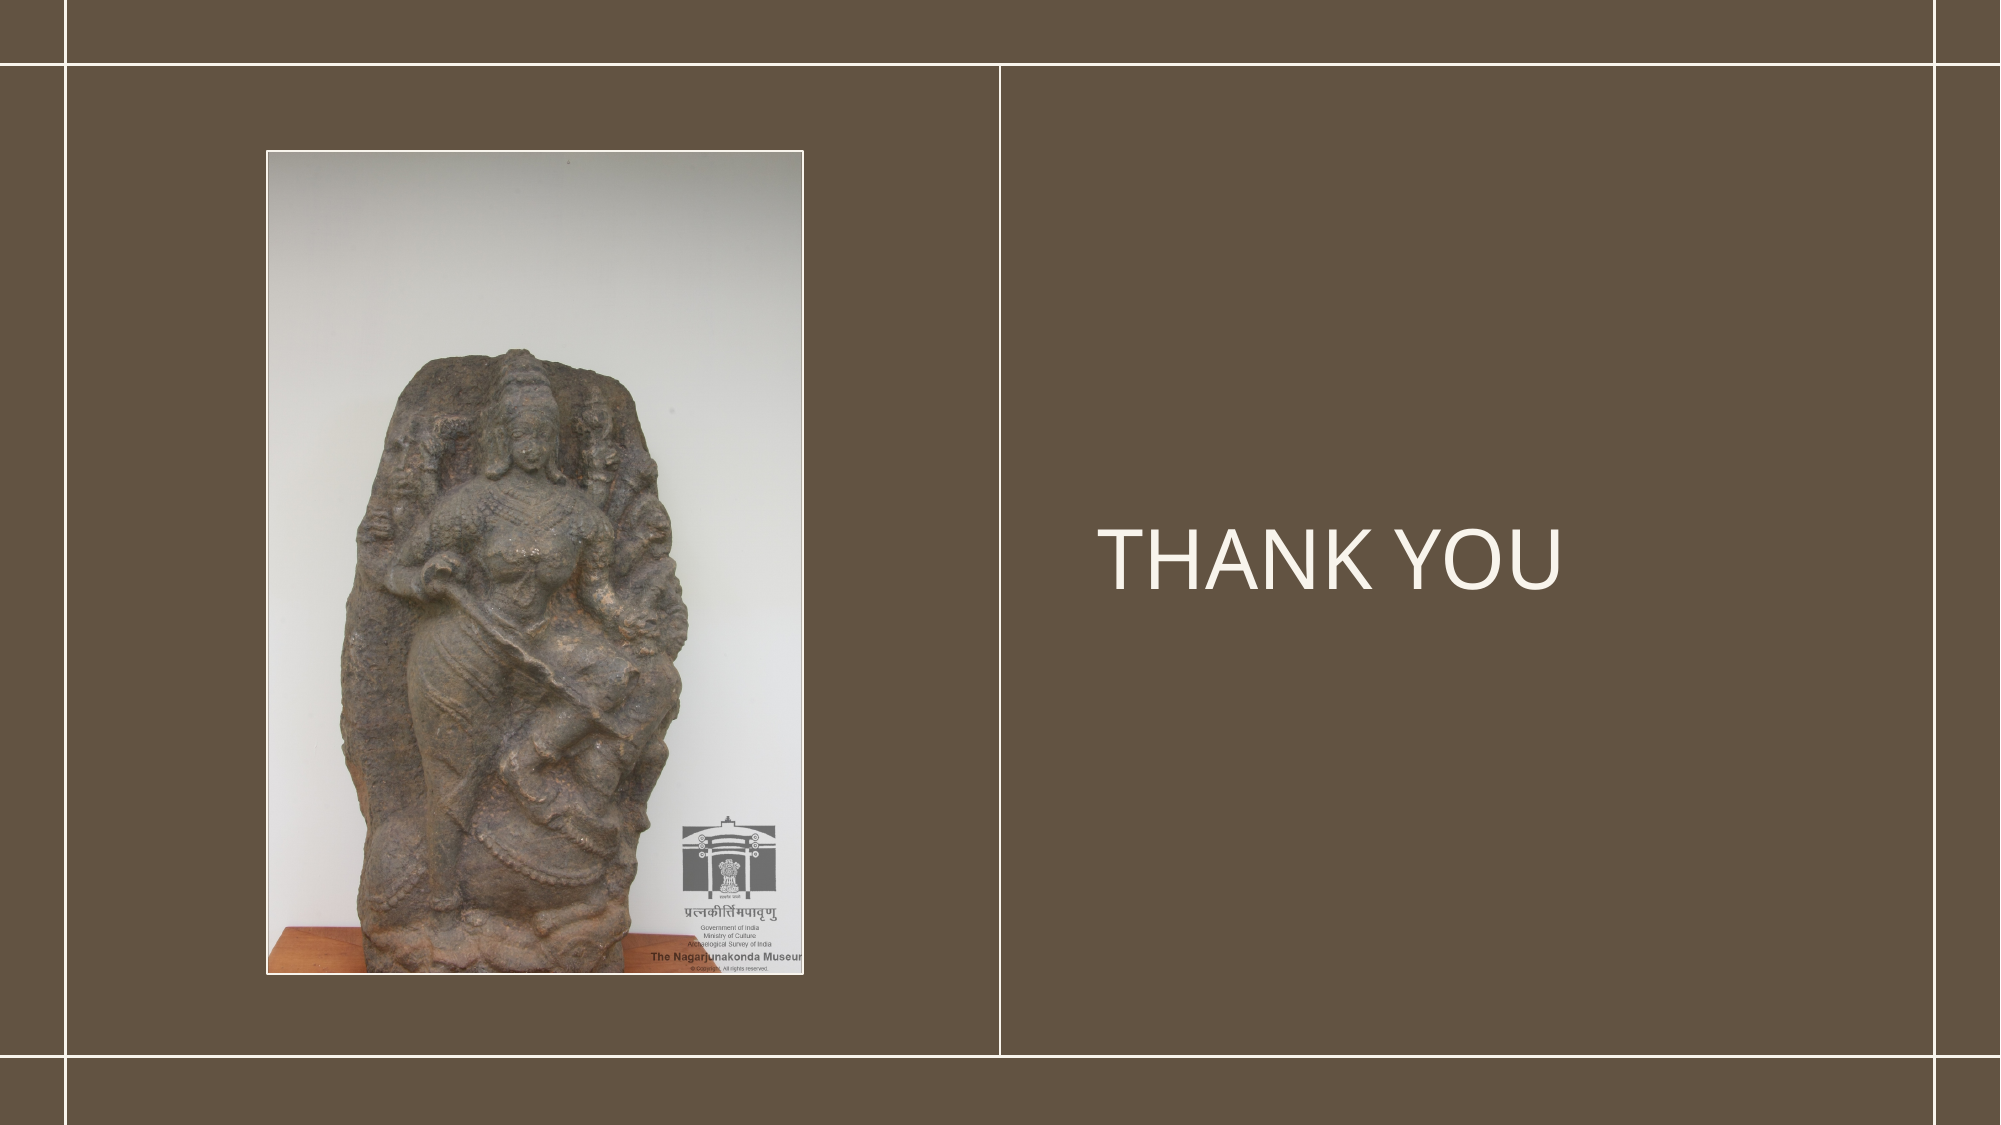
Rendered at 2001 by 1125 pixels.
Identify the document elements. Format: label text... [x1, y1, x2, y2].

title THANK YOU [1082, 427, 1857, 698]
picture [268, 152, 802, 973]
